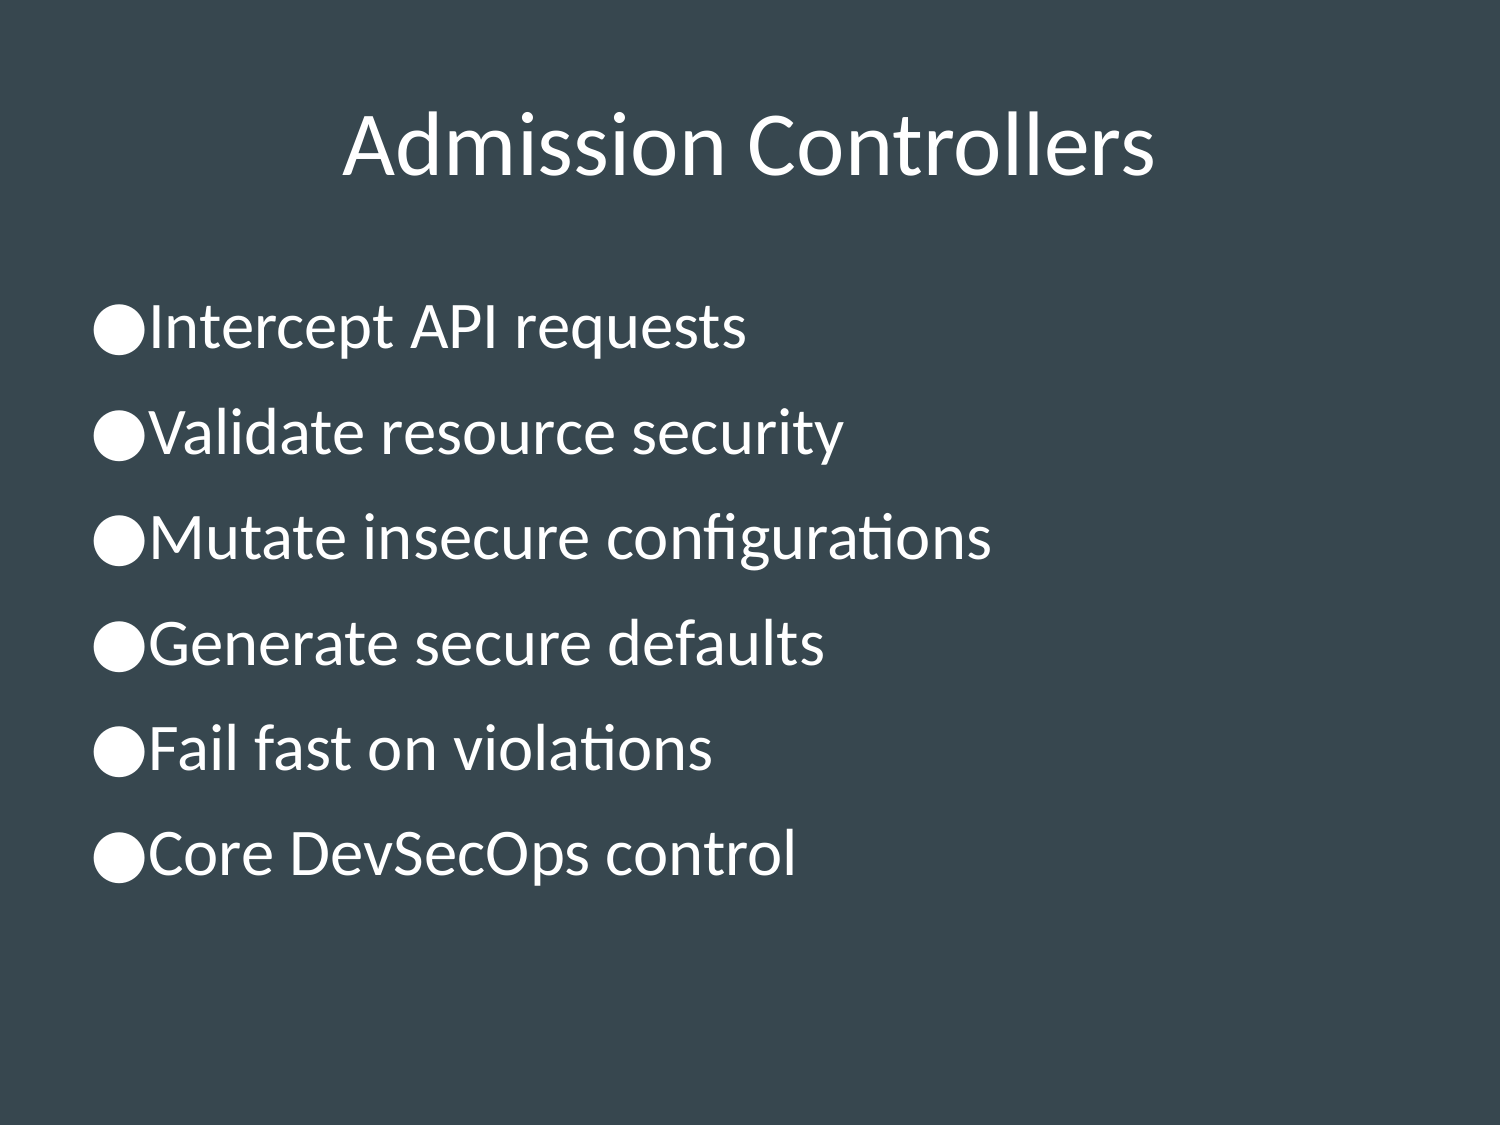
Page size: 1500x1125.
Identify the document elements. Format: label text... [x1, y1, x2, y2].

title Admission Controllers [75, 45, 1425, 233]
list Intercept API requests Validate resource security Mutate insecure configurations Generate secure defaults Fail fast on violations Core DevSecOps control [75, 262, 1425, 1005]
